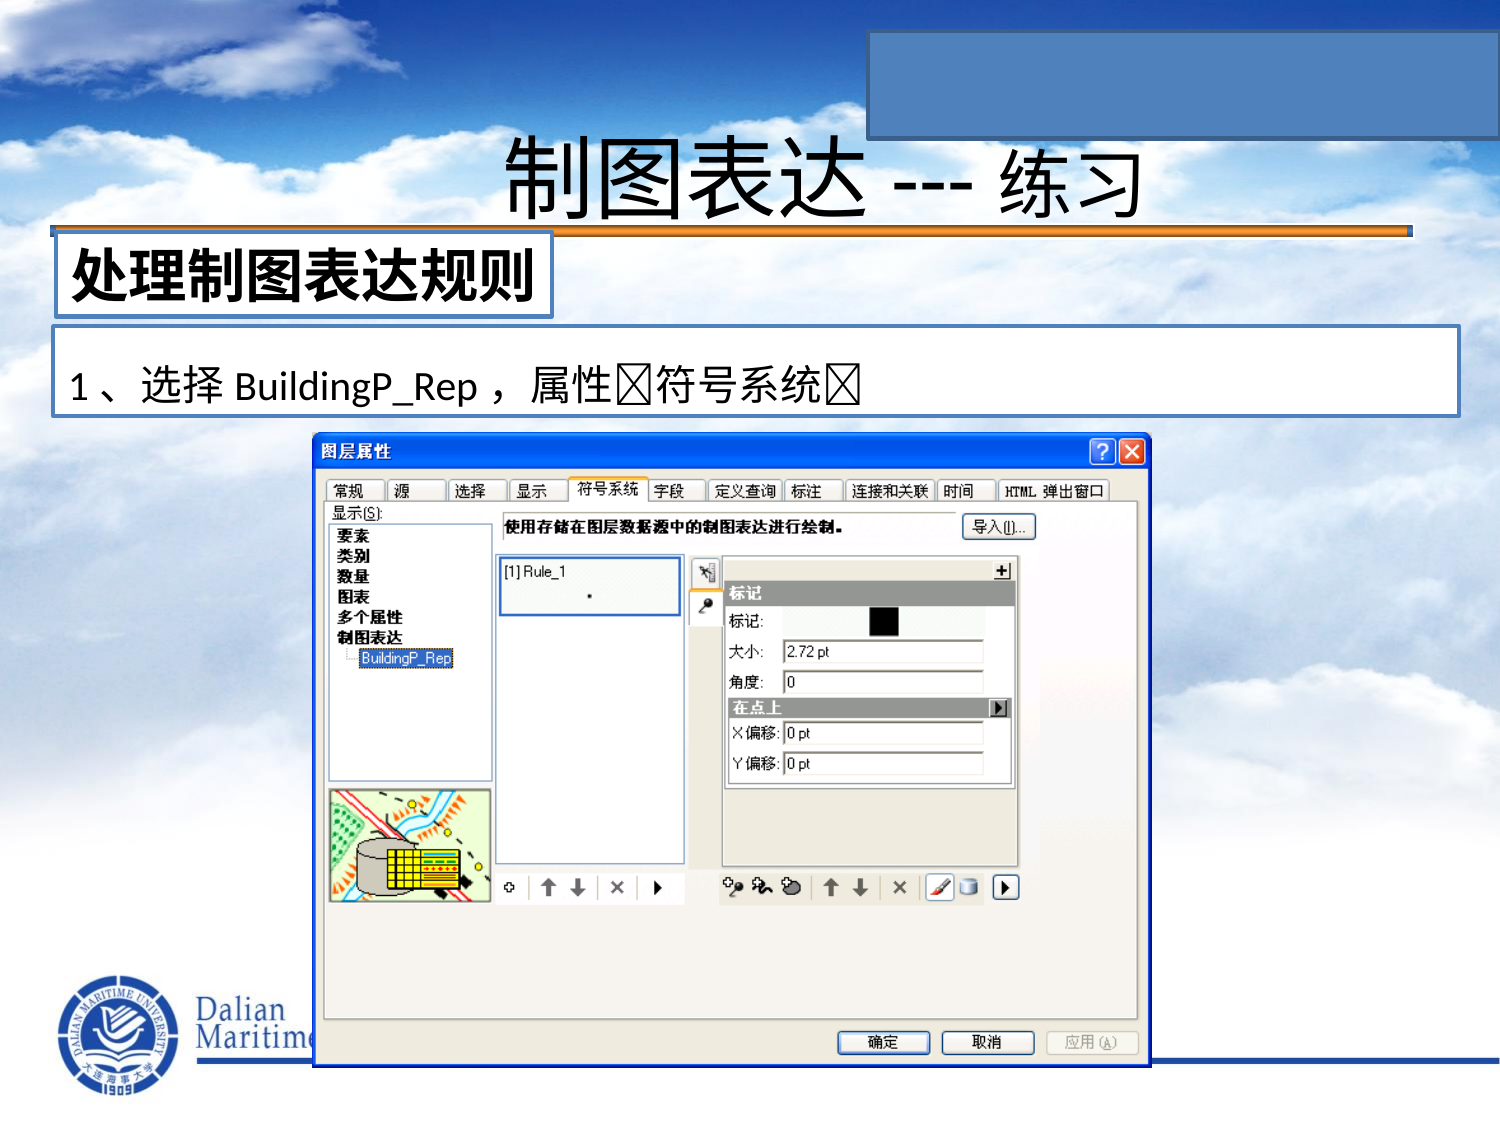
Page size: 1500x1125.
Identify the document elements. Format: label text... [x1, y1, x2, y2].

text_box 处理制图表达规则 [54, 247, 554, 319]
picture [49, 224, 1413, 238]
text_box 1、选择BuildingP_Rep，属性符号系统 [51, 324, 1461, 418]
picture [0, 0, 1500, 1125]
text_box 制图表达---练习 [149, 113, 1500, 302]
